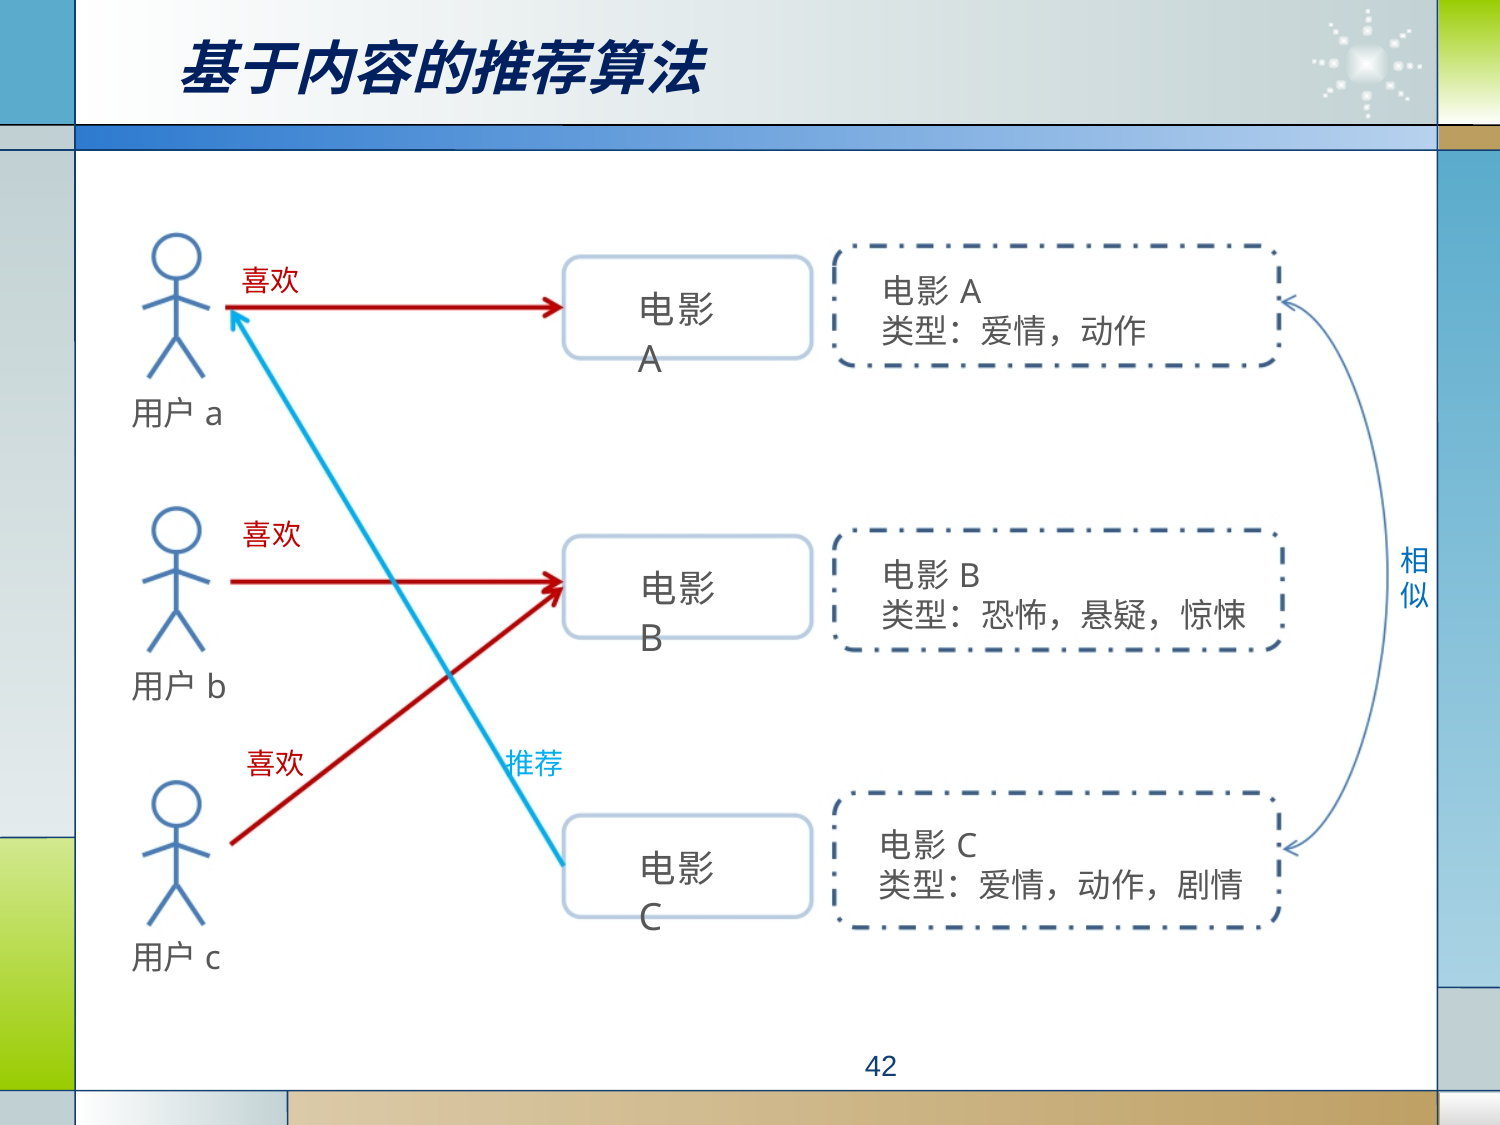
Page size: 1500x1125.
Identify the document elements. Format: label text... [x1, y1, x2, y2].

title 基于内容的推荐算法 [162, 19, 1263, 113]
picture [99, 192, 1394, 988]
text_box 相 似 [1400, 542, 1432, 613]
slide_number 42 [562, 1039, 913, 1081]
